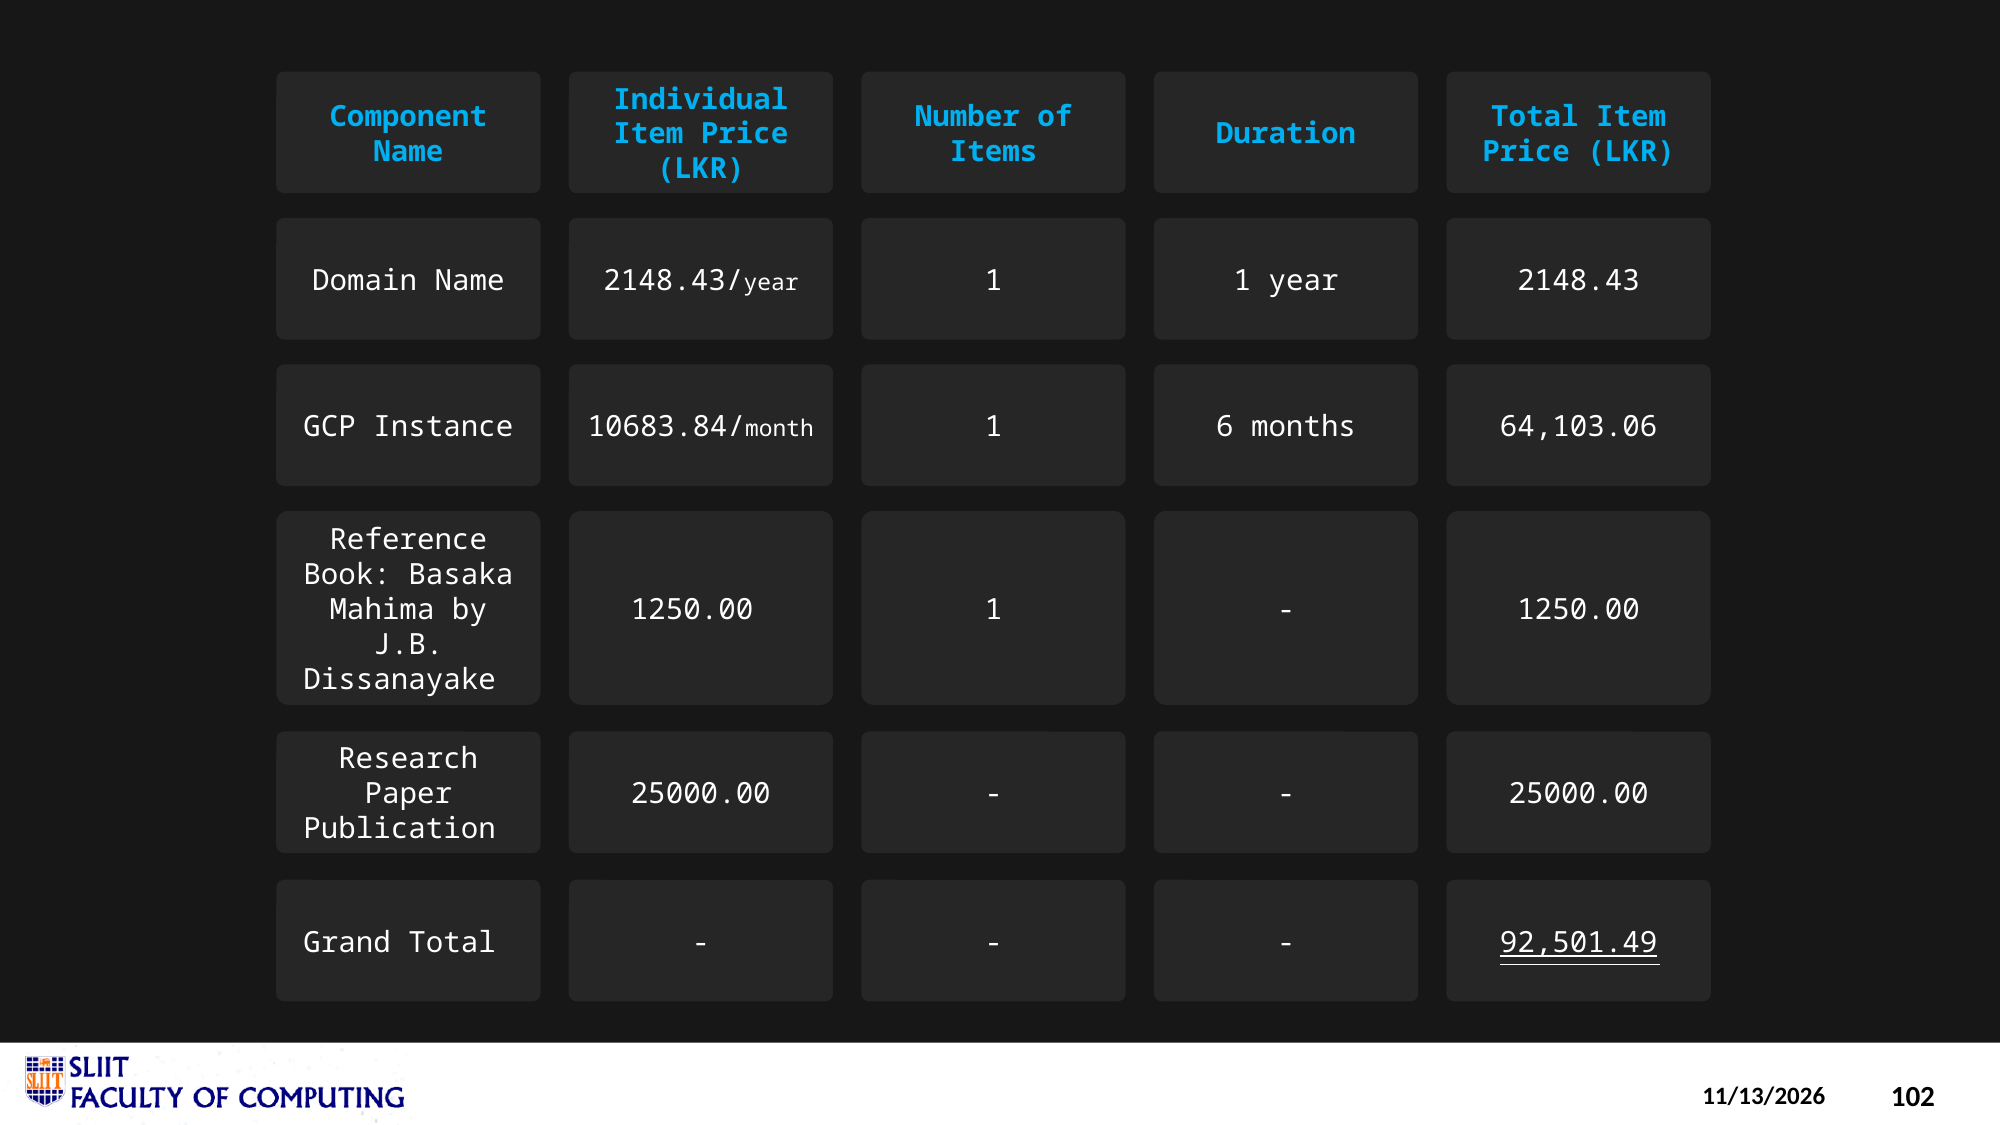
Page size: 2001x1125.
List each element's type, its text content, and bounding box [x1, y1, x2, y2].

text_box Domain Name [275, 216, 542, 341]
text_box 1250.00 [1445, 509, 1712, 706]
text_box 92,501.49 [1445, 878, 1712, 1003]
text_box - [860, 878, 1127, 1003]
text_box 2148.43 [1445, 216, 1712, 341]
text_box 1 [860, 216, 1127, 341]
text_box - [1152, 509, 1420, 706]
text_box 6 months [1152, 363, 1420, 488]
text_box - [567, 878, 835, 1003]
text_box 1 year [1152, 216, 1420, 341]
text_box Reference Book: Basaka Mahima by J.B. Dissanayake [275, 509, 542, 706]
text_box Duration [1152, 70, 1420, 195]
text_box Research Paper Publication [275, 730, 542, 855]
text_box - [1152, 878, 1420, 1003]
text_box - [860, 730, 1127, 855]
text_box - [1152, 730, 1420, 855]
text_box Grand Total [275, 878, 542, 1003]
text_box Total Item Price (LKR) [1445, 70, 1712, 195]
text_box 64,103.06 [1445, 363, 1712, 488]
text_box Component Name [275, 70, 542, 195]
text_box Individual Item Price (LKR) [567, 70, 835, 195]
text_box 1 [860, 509, 1127, 706]
text_box 1250.00 [567, 509, 835, 706]
text_box 25000.00 [567, 730, 835, 855]
text_box 10683.84/month [567, 363, 835, 488]
text_box GCP Instance [275, 363, 542, 488]
picture [0, 1045, 413, 1125]
text_box Number of Items [860, 70, 1127, 195]
text_box 25000.00 [1445, 730, 1712, 855]
text_box 1 [860, 363, 1127, 488]
text_box 2148.43/year [567, 216, 835, 341]
